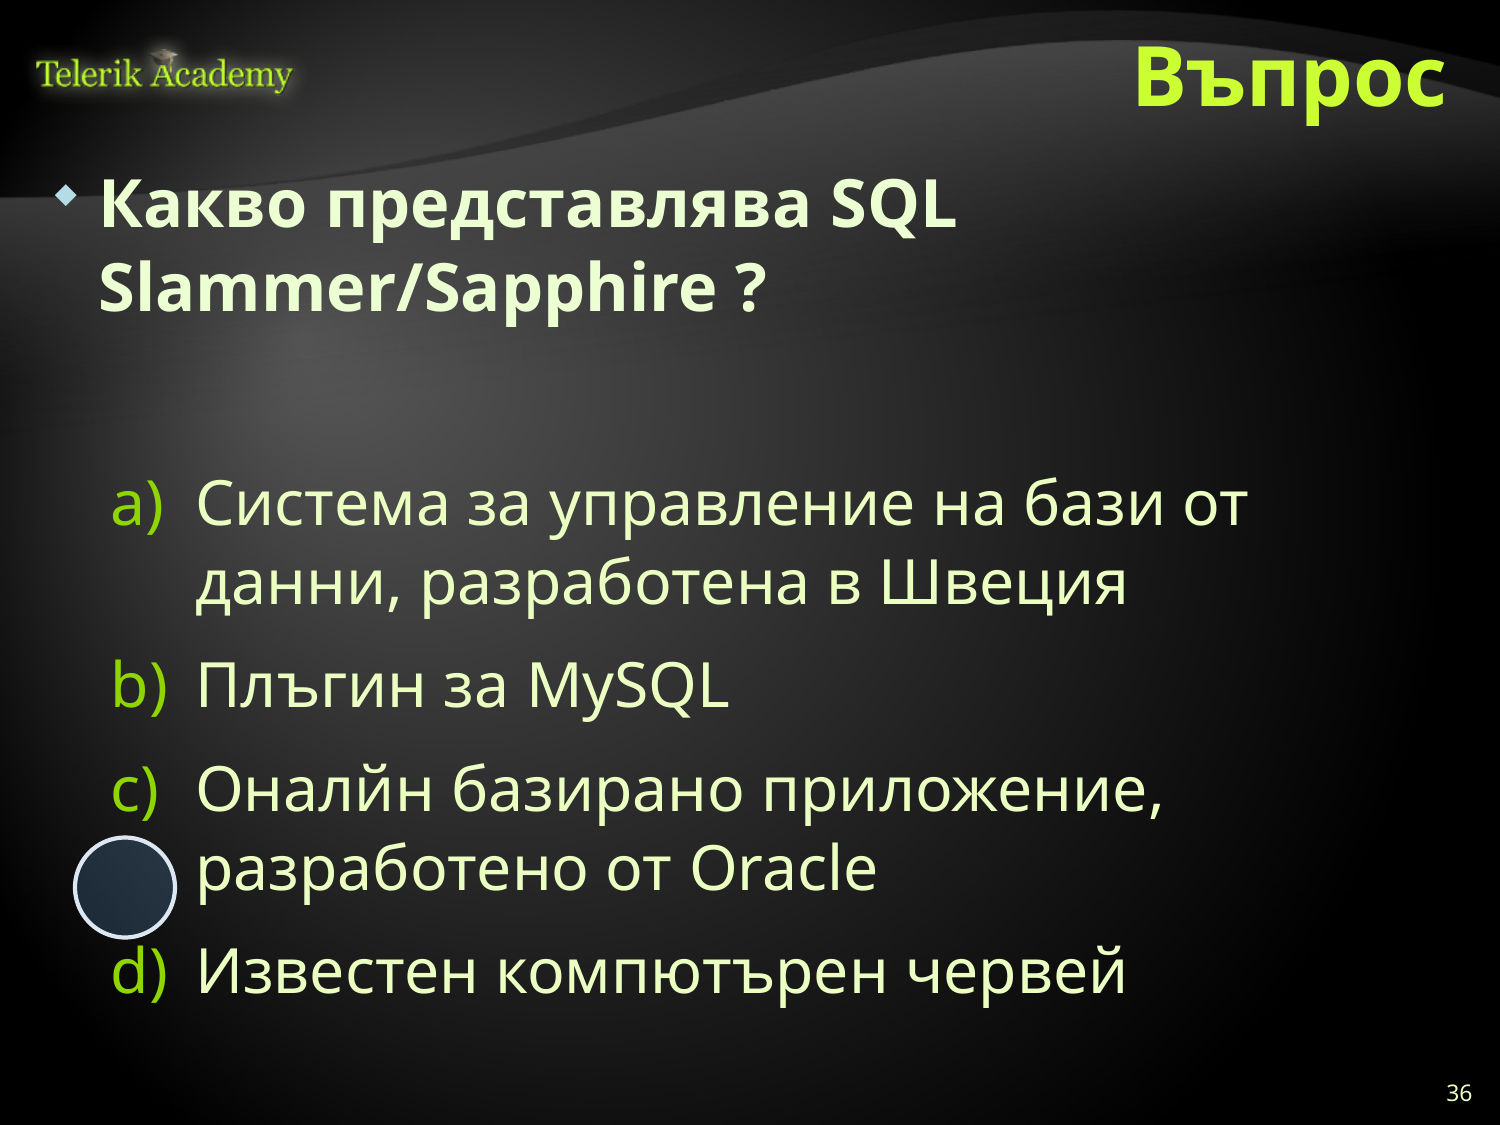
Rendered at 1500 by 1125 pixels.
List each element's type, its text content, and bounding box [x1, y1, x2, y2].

picture [0, 0, 1500, 1125]
text_box [72, 835, 178, 940]
title Въпрос [300, 12, 1463, 149]
slide_number 36 [1412, 1074, 1488, 1113]
list Какво представлява SQL Slammer/Sapphire ? Система за управление на бази от данни, разработена в Швеция Плъгин за MySQL Оналйн базирано приложение, разработено от Oracle Известен компютърен червей [37, 149, 1463, 1075]
